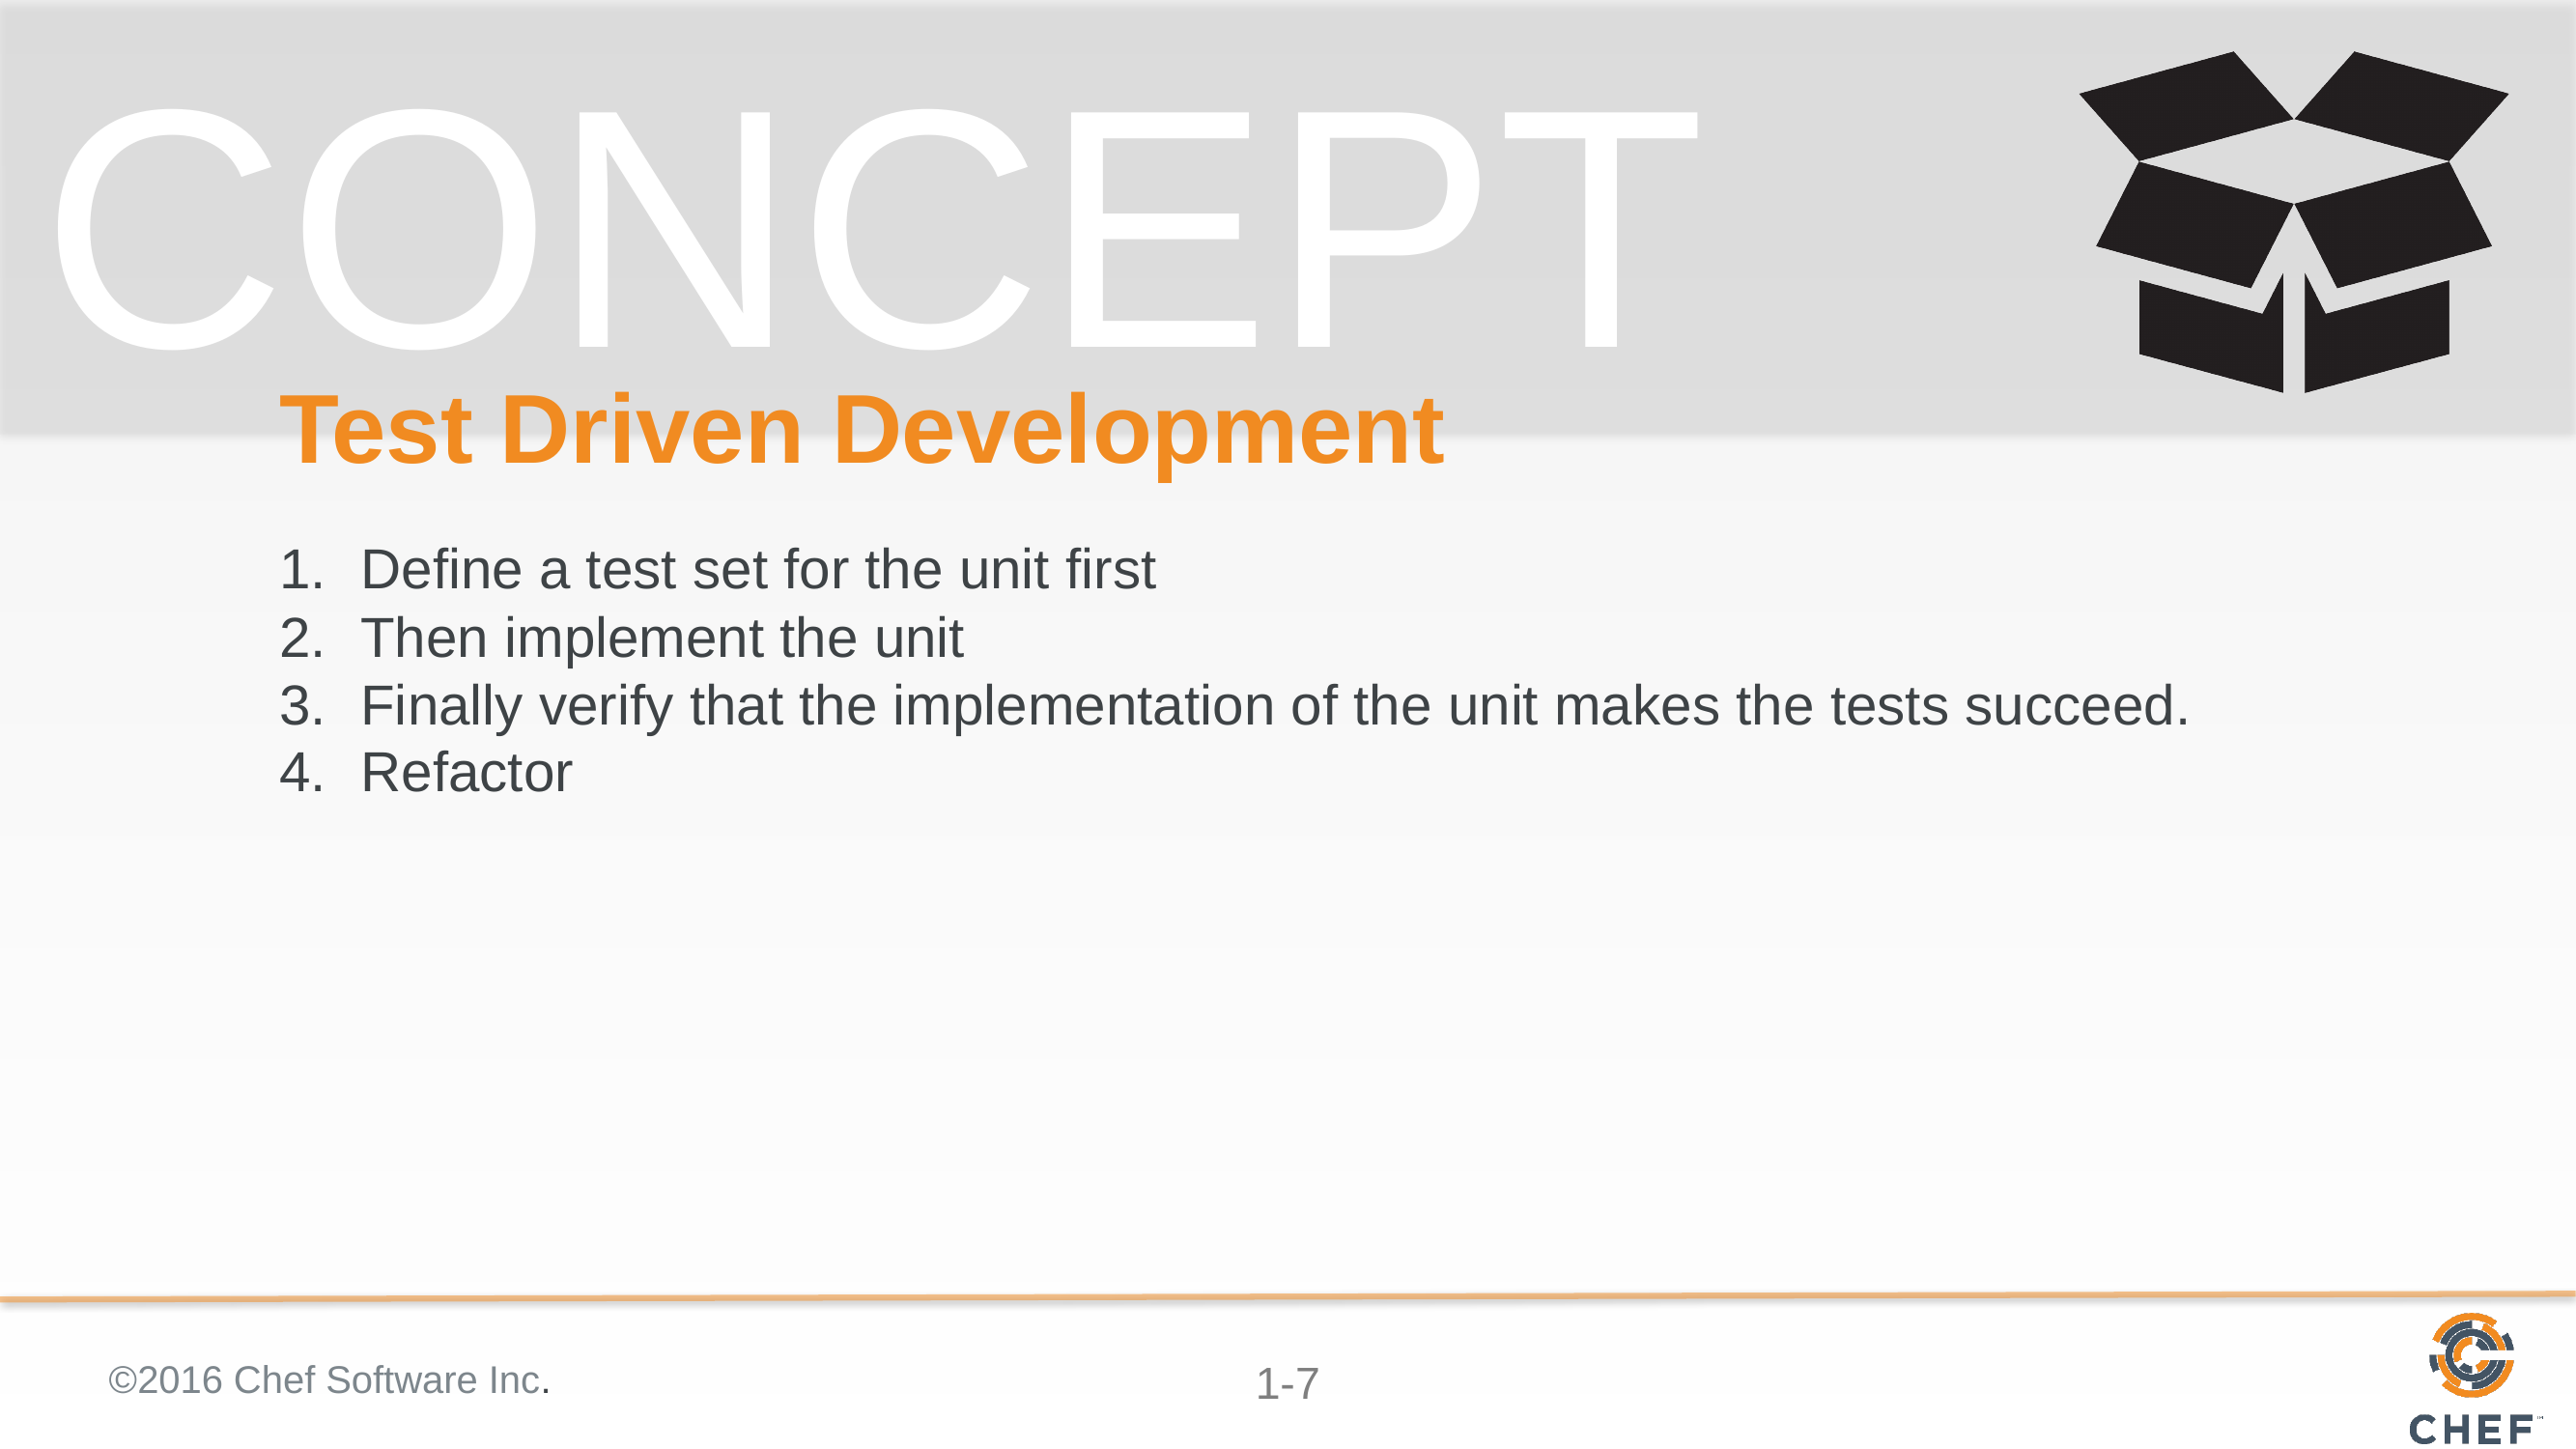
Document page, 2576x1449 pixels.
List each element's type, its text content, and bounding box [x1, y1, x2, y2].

picture [2079, 51, 2509, 399]
picture [2399, 1297, 2551, 1449]
subtitle Define a test set for the unit first Then implement the unit Finally verify that the implementation of the unit makes the tests succeed. Refactor [265, 518, 2217, 1049]
title Test Driven Development [265, 363, 2217, 499]
